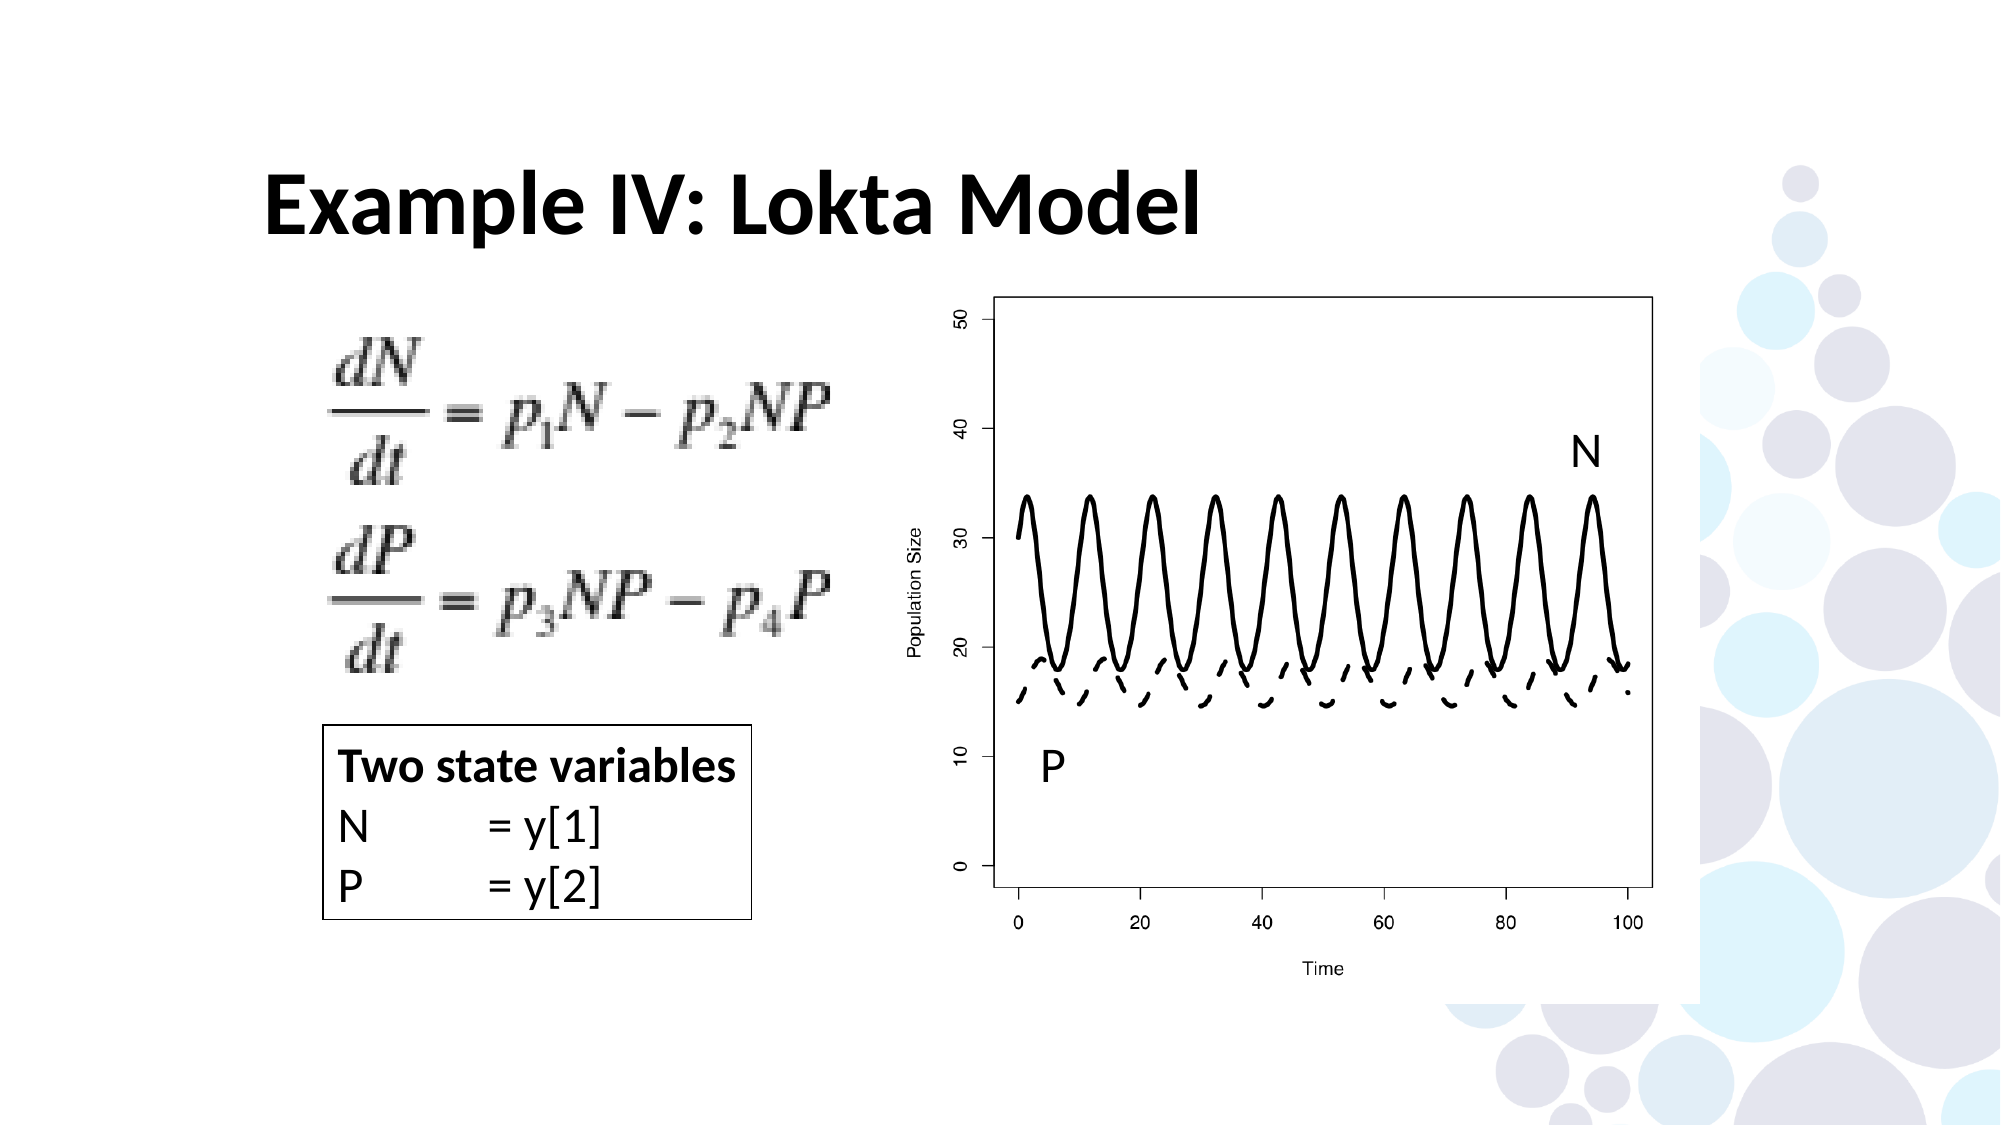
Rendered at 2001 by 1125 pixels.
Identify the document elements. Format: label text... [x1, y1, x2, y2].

text_box Two state variables N = y[1] P = y[2] [323, 724, 752, 920]
picture [0, 0, 2001, 1125]
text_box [319, 324, 831, 673]
text_box Example IV: Lokta Model [248, 118, 1587, 204]
